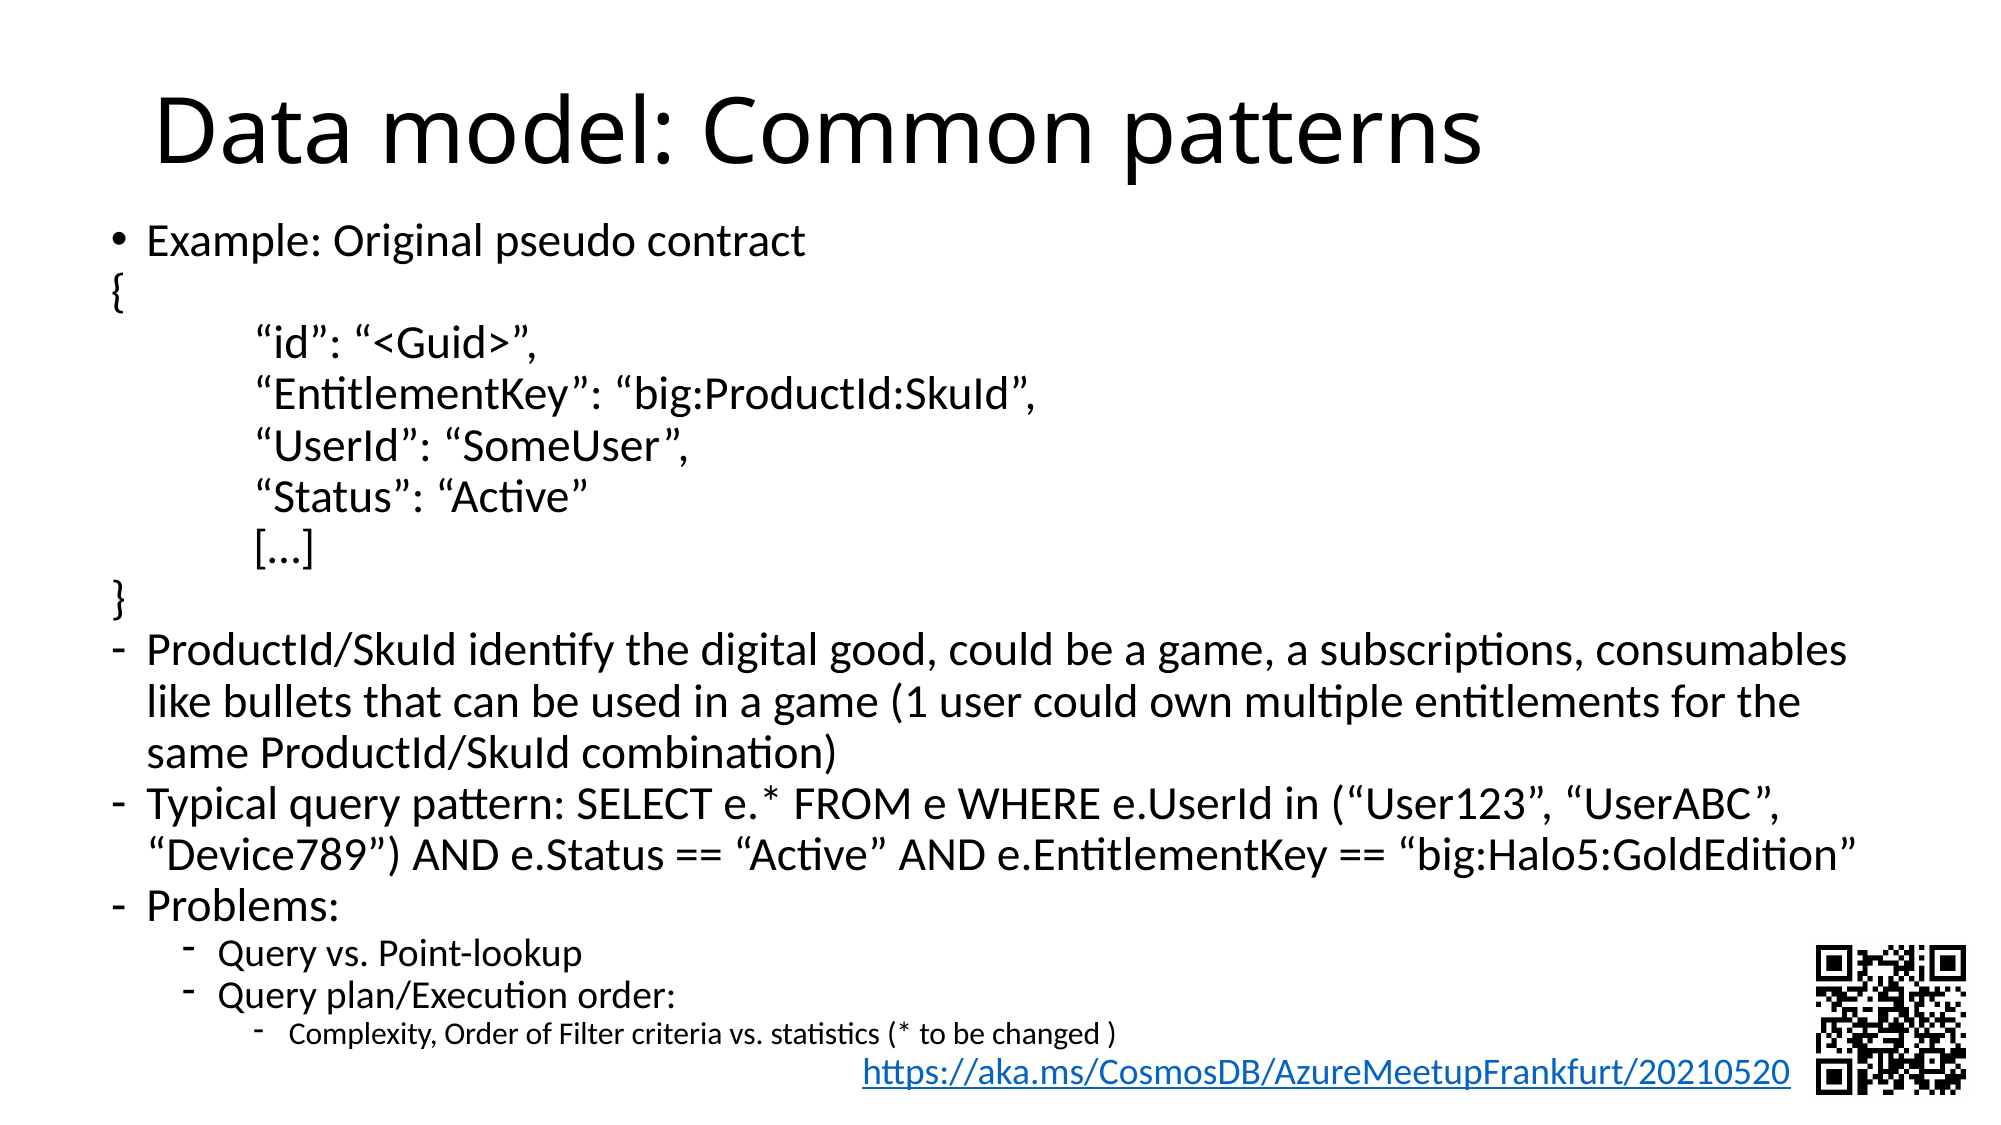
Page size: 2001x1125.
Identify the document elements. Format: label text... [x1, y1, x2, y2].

title Data model: Common patterns [137, 59, 1863, 207]
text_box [842, 940, 1971, 1101]
list Example: Original pseudo contract { “id”: “<Guid>”, “EntitlementKey”: “big:ProductId:SkuId”, “UserId”: “SomeUser”, “Status”: “Active” […] } ProductId/SkuId identify the digital good, could be a game, a subscriptions, consumables like bullets that can be used in a game (1 user could own multiple entitlements for the same ProductId/SkuId combination) Typical query pattern: SELECT e.* FROM e WHERE e.UserId in (“User123”, “UserABC”, “Device789”) AND e.Status == “Active” AND e.EntitlementKey == “big:Halo5:GoldEdition” Problems: Query vs. Point-lookup Query plan/Execution order: Complexity, Order of Filter criteria vs. statistics (* to be changed ) [95, 207, 1904, 1108]
